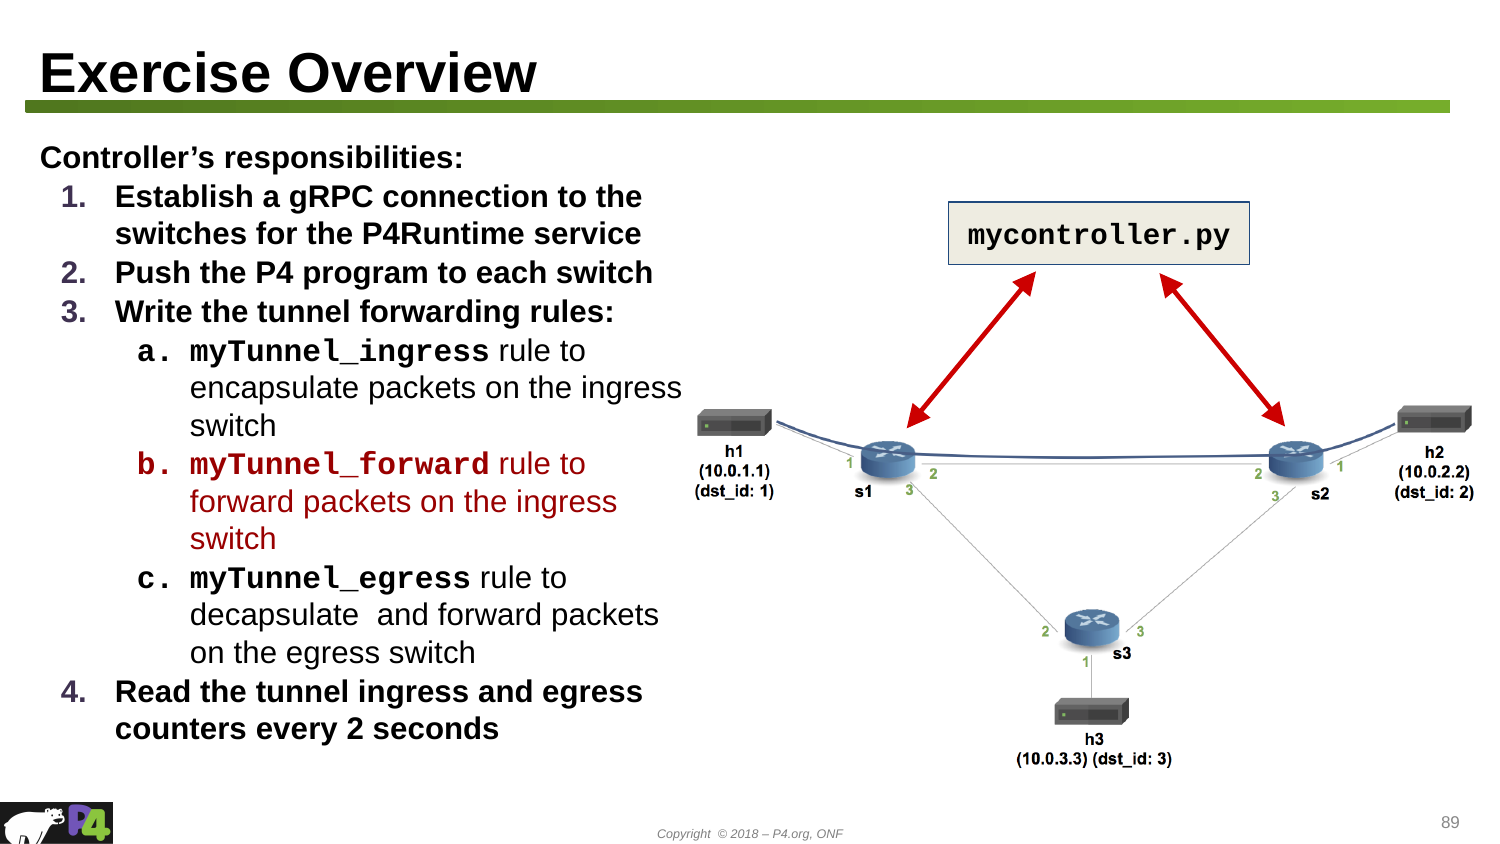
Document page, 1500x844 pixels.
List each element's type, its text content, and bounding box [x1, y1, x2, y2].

picture [691, 404, 1476, 772]
picture [0, 802, 113, 844]
list Controller’s responsibilities: Establish a gRPC connection to the switches for the P4Runtime service Push the P4 program to each switch Write the tunnel forwarding rules: myTunnel_ingress rule to encapsulate packets on the ingress switch myTunnel_forward rule to forward packets on the ingress switch myTunnel_egress rule to decapsulate and forward packets on the egress switch Read the tunnel ingress and egress counters every 2 seconds [24, 121, 709, 797]
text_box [1159, 272, 1286, 427]
text_box mycontroller.py [948, 201, 1250, 265]
title Exercise Overview [24, 20, 1450, 100]
slide_number ‹#› [1299, 808, 1475, 835]
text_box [906, 271, 1037, 429]
